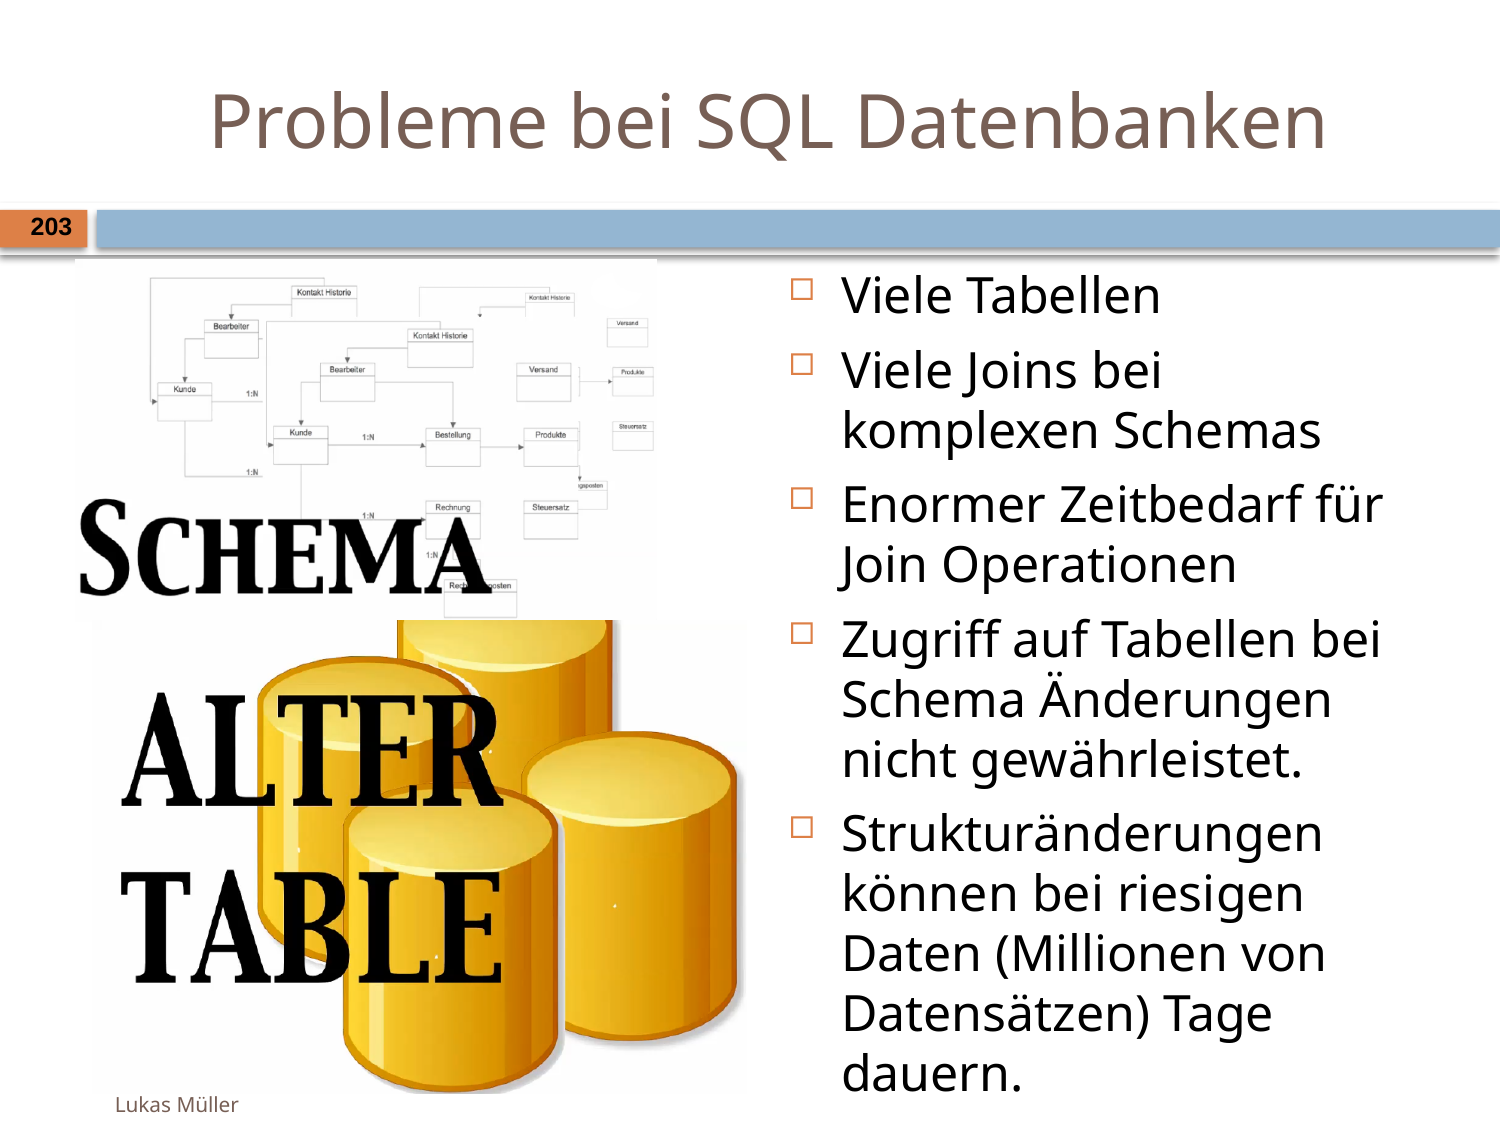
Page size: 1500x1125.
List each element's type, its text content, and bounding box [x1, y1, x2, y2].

list Viele Tabellen Viele Joins bei komplexen Schemas Enormer Zeitbedarf für Join Operationen Zugriff auf Tabellen bei Schema Änderungen nicht gewährleistet. Strukturänderungen können bei riesigen Daten (Millionen von Datensätzen) Tage dauern. [773, 256, 1449, 1108]
slide_number 203 [0, 208, 88, 249]
picture [74, 259, 748, 1095]
title Probleme bei SQL Datenbanken [100, 37, 1438, 200]
